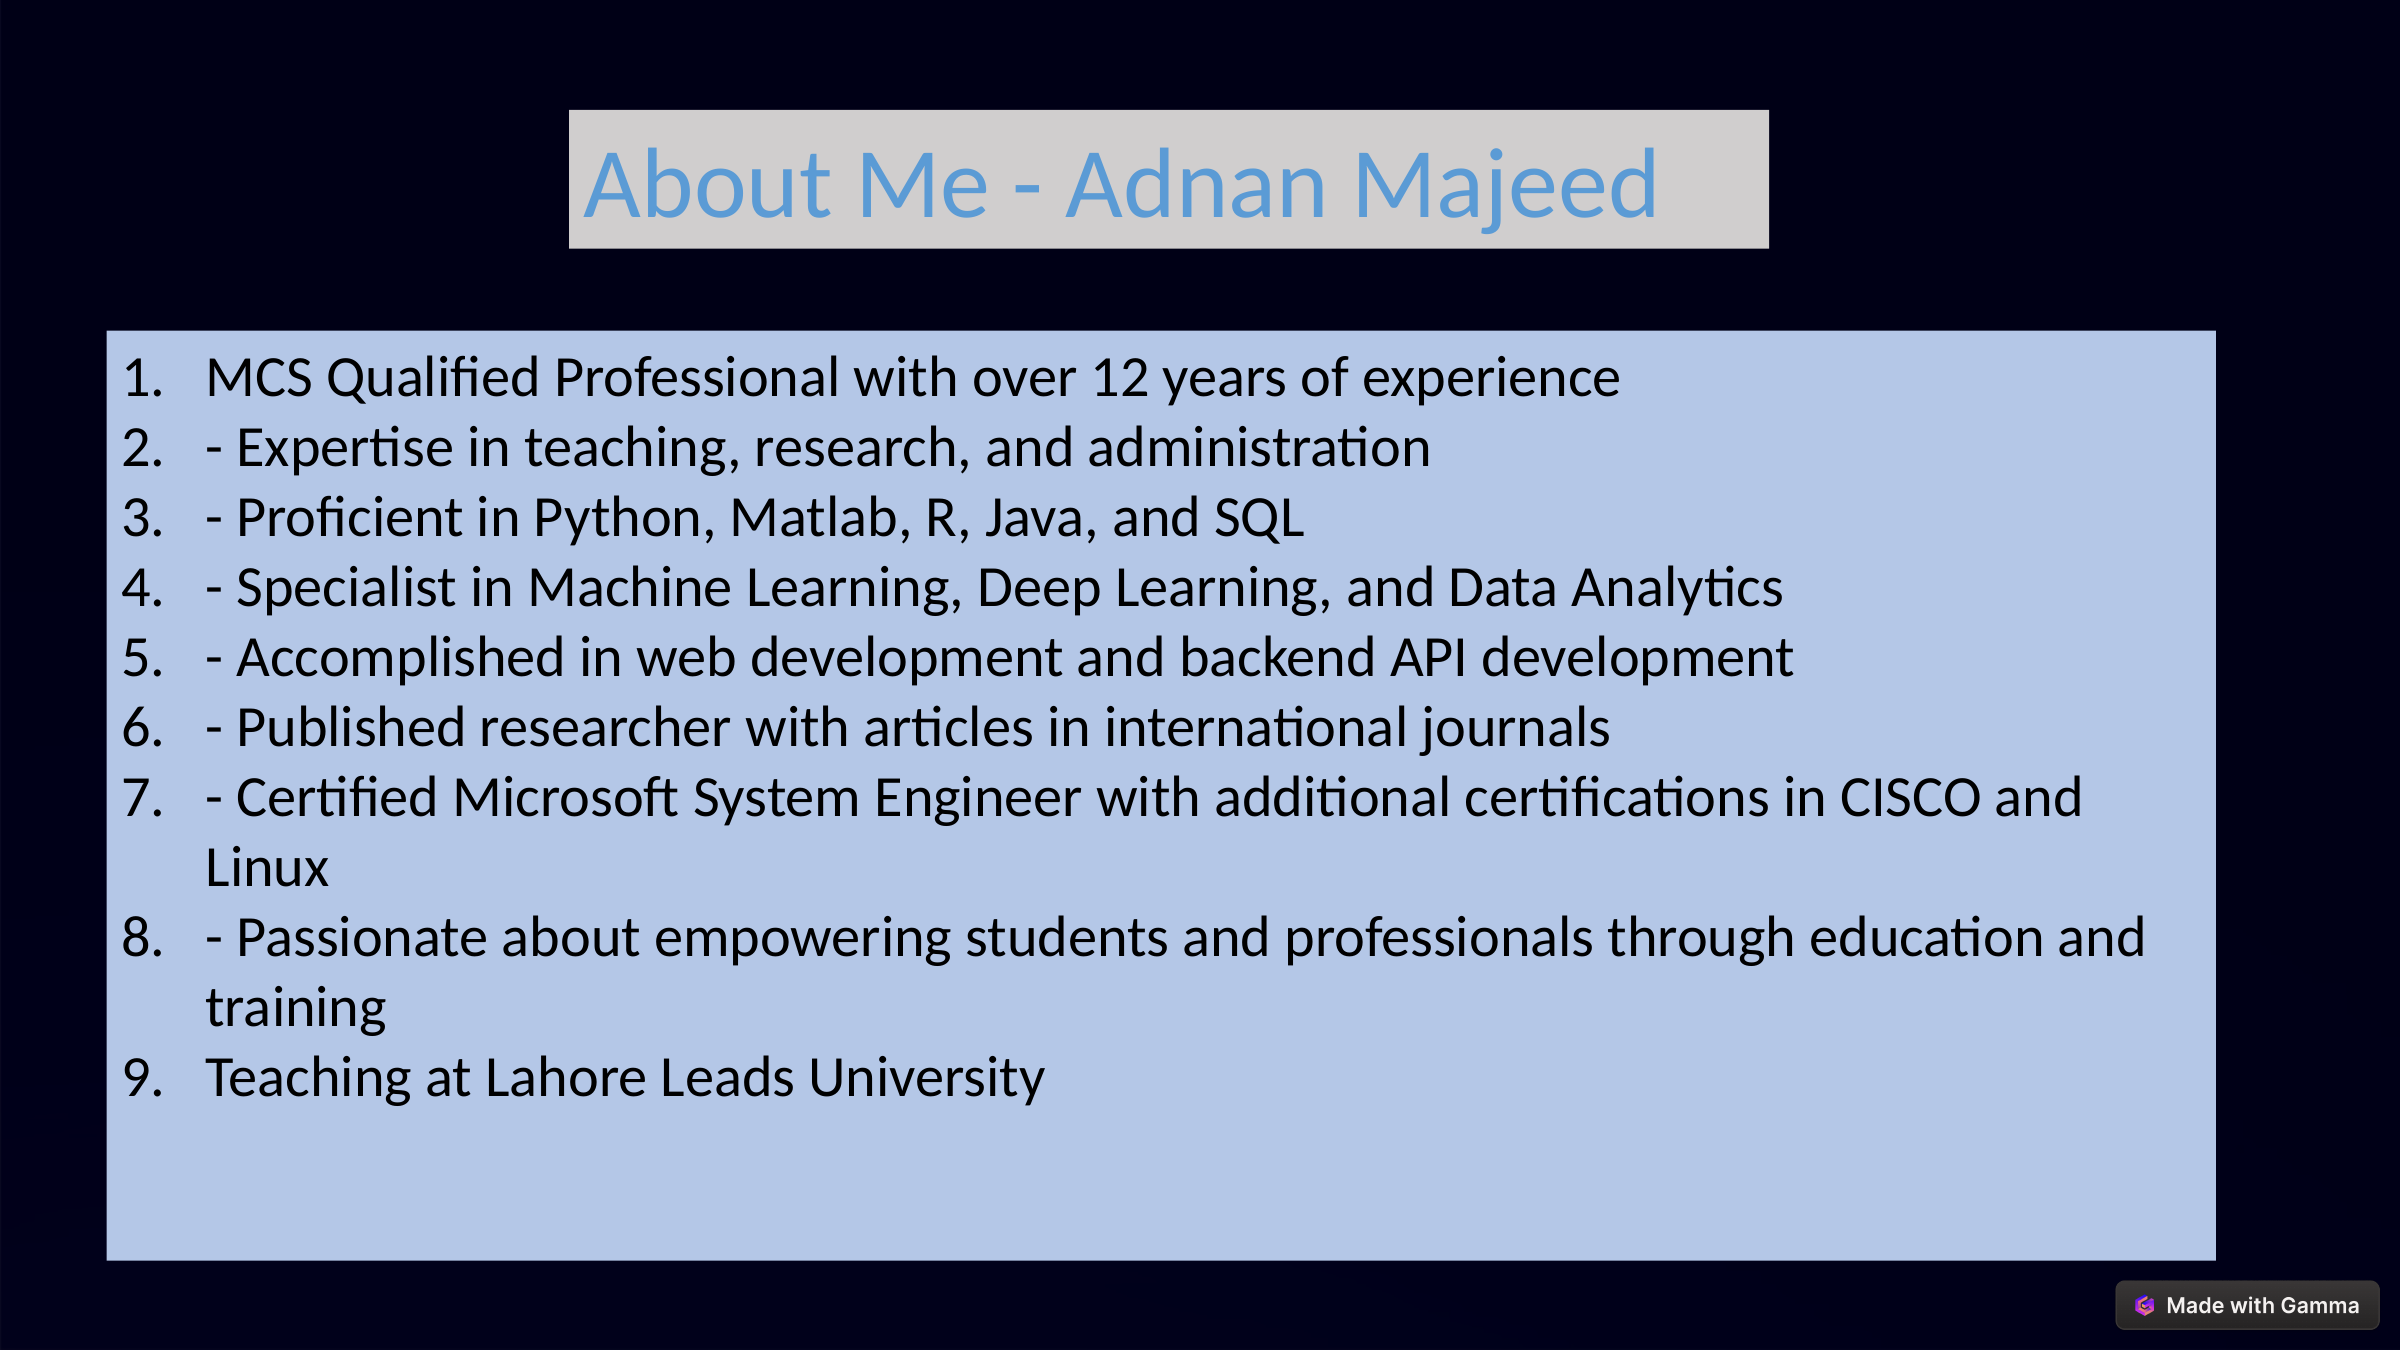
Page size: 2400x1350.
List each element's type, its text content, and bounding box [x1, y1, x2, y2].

text_box About Me - Adnan Majeed [569, 109, 1770, 249]
text_box MCS Qualified Professional with over 12 years of experience - Expertise in teaching, research, and administration - Proficient in Python, Matlab, R, Java, and SQL - Specialist in Machine Learning, Deep Learning, and Data Analytics - Accomplished in web development and backend API development - Published researcher with articles in international journals - Certified Microsoft System Engineer with additional certifications in CISCO and Linux - Passionate about empowering students and professionals through education and training Teaching at Lahore Leads University [106, 330, 2216, 1261]
picture [2106, 1271, 2389, 1339]
